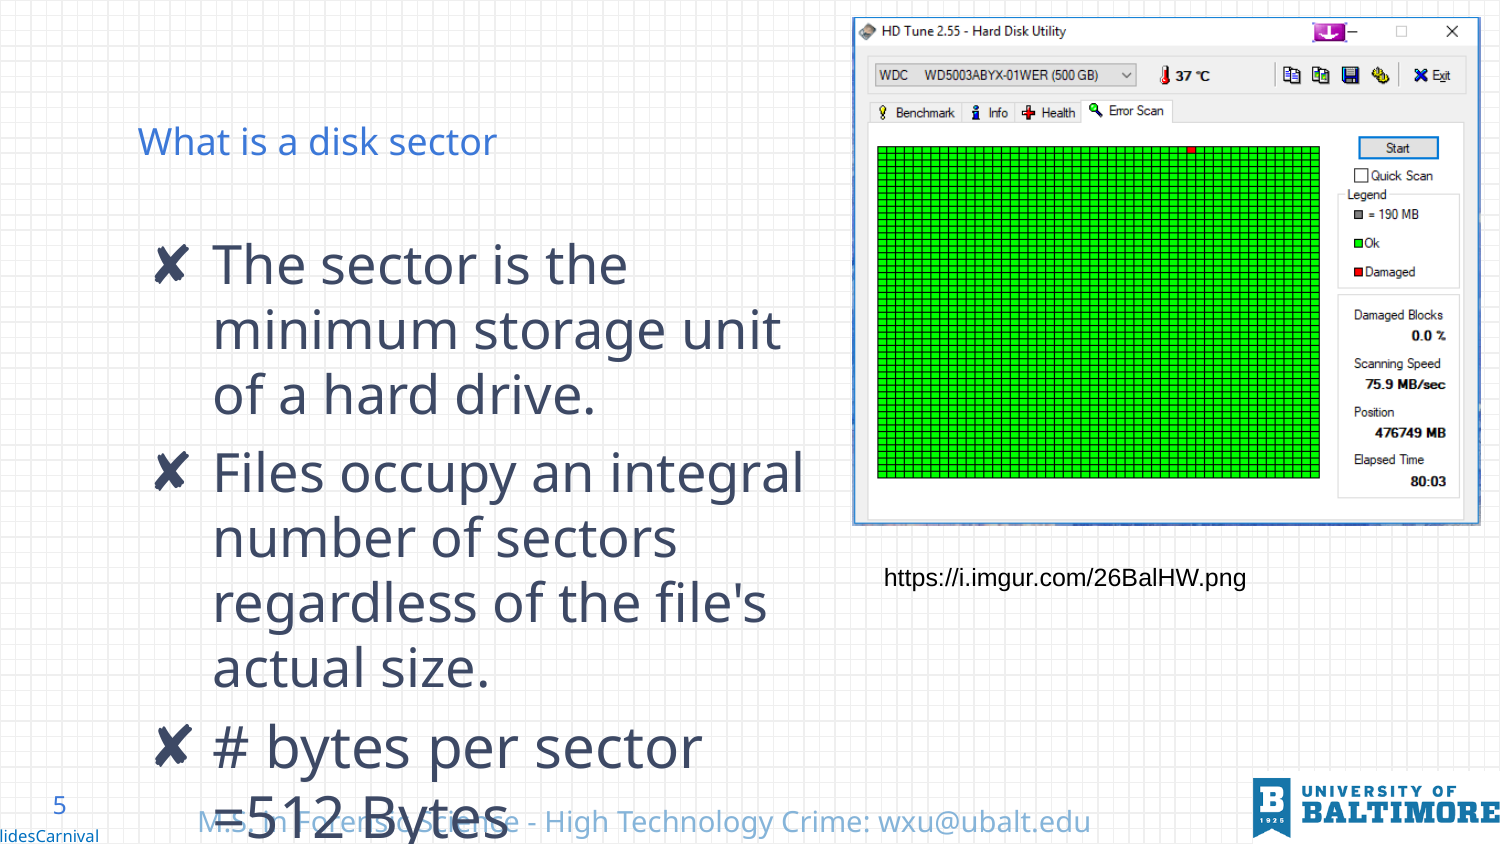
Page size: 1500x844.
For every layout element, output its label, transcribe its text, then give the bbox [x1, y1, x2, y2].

text_box https://i.imgur.com/26BalHW.png [868, 554, 1263, 599]
title What is a disk sector [122, 36, 846, 178]
picture [851, 16, 1481, 526]
slide_number 5 [14, 774, 105, 840]
list The sector is the minimum storage unit of a hard drive. Files occupy an integral number of sectors regardless of the file's actual size. # bytes per sector =512 Bytes [122, 215, 835, 808]
picture [1253, 771, 1500, 844]
